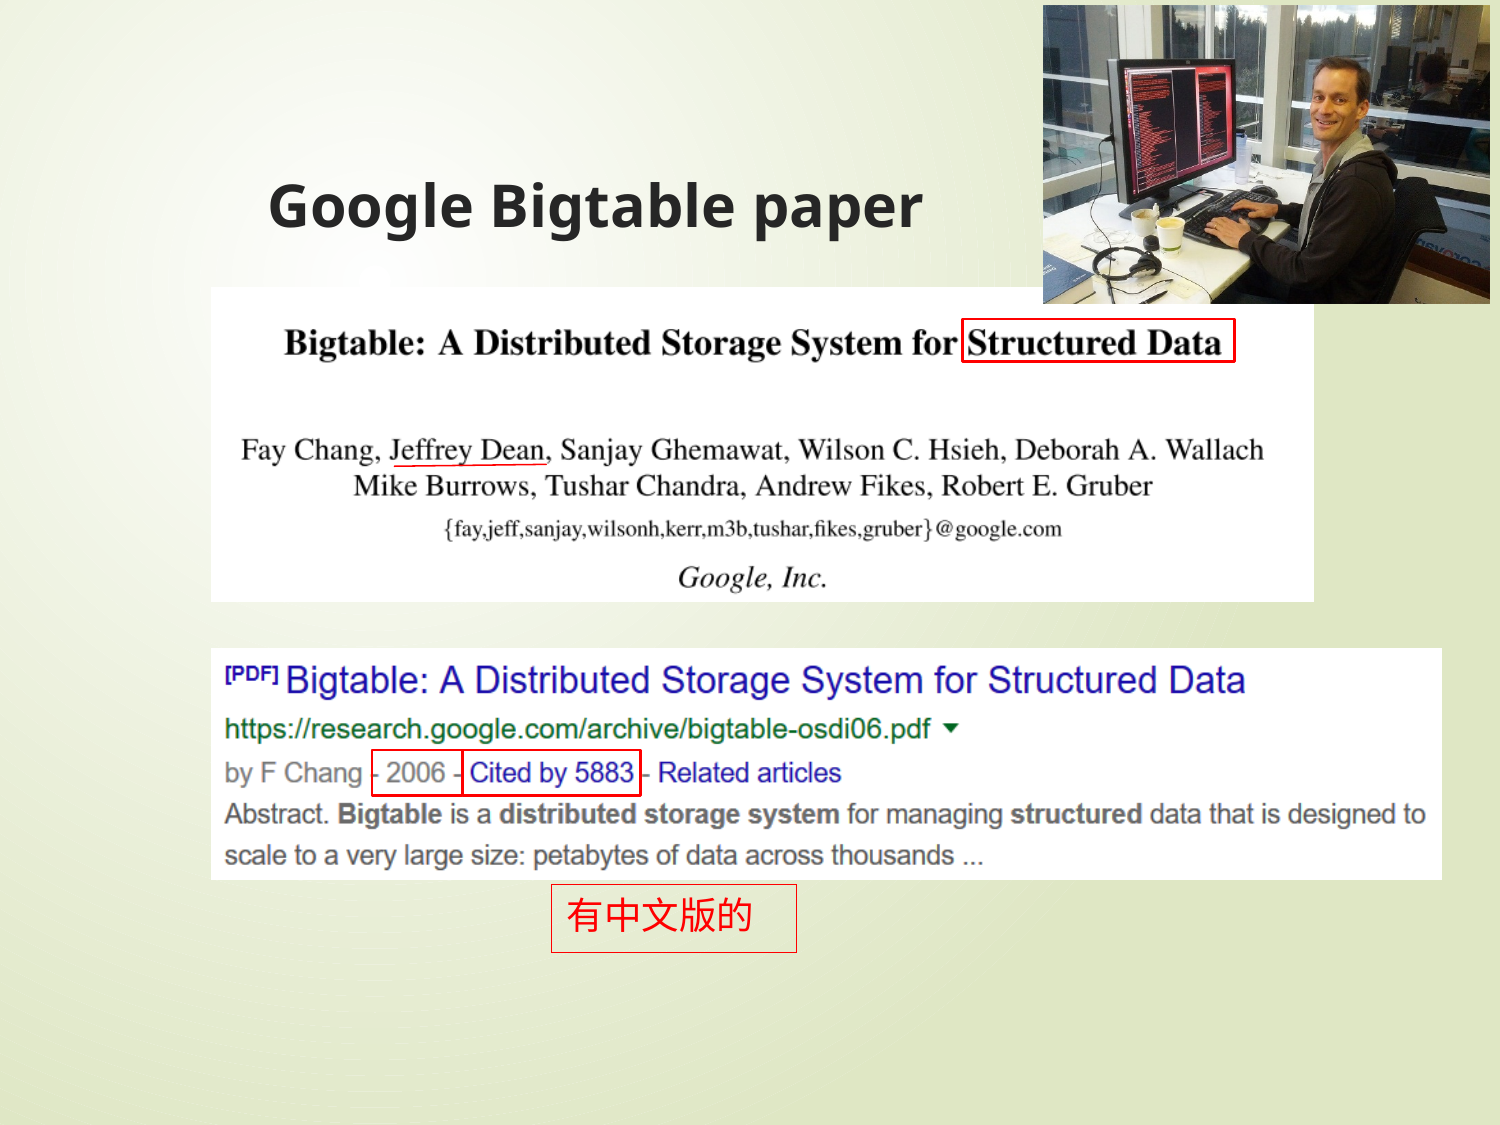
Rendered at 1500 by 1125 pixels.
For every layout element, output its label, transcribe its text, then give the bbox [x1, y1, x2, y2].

picture [1043, 5, 1490, 304]
text_box 有中文版的 [551, 887, 797, 953]
picture [210, 648, 1442, 880]
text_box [210, 286, 1314, 602]
title Google Bigtable paper [252, 160, 1038, 248]
